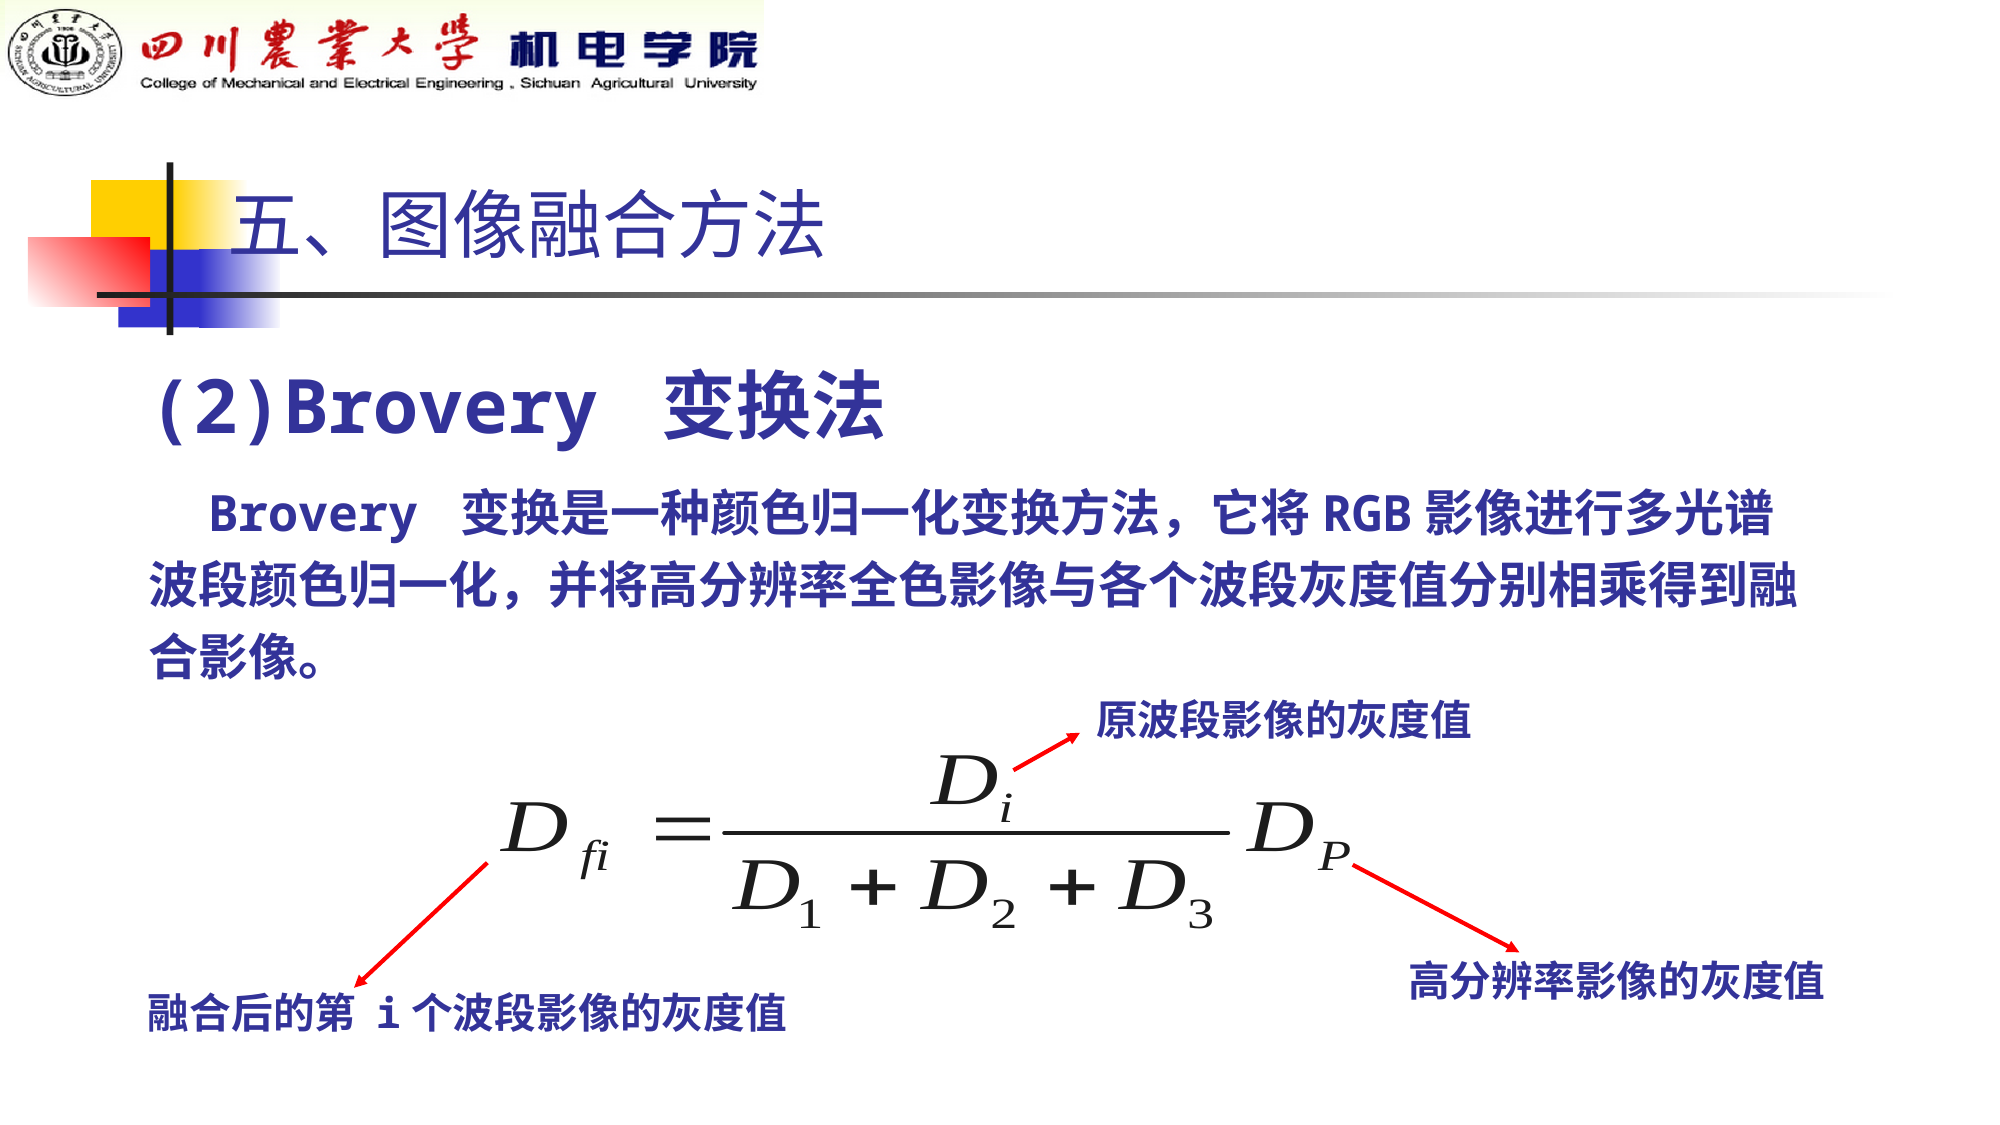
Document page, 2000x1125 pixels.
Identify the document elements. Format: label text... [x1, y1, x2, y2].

text_box [1372, 874, 1520, 953]
text_box 原波段影像的灰度值 [1081, 686, 1487, 752]
picture [0, 0, 764, 104]
text_box 五、图像融合方法 [212, 160, 1917, 275]
text_box [354, 872, 477, 988]
text_box 高分辨率影像的灰度值 [1393, 947, 1870, 1013]
text_box 融合后的第 i个波段影像的灰度值 [133, 979, 833, 1045]
text_box (2)Brovery 变换法 [133, 350, 1317, 456]
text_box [482, 733, 1367, 941]
text_box Brovery 变换是一种颜色归一化变换方法，它将RGB影像进行多光谱波段颜色归一化，并将高分辨率全色影像与各个波段灰度值分别相乘得到融合影像。 [133, 461, 1837, 693]
